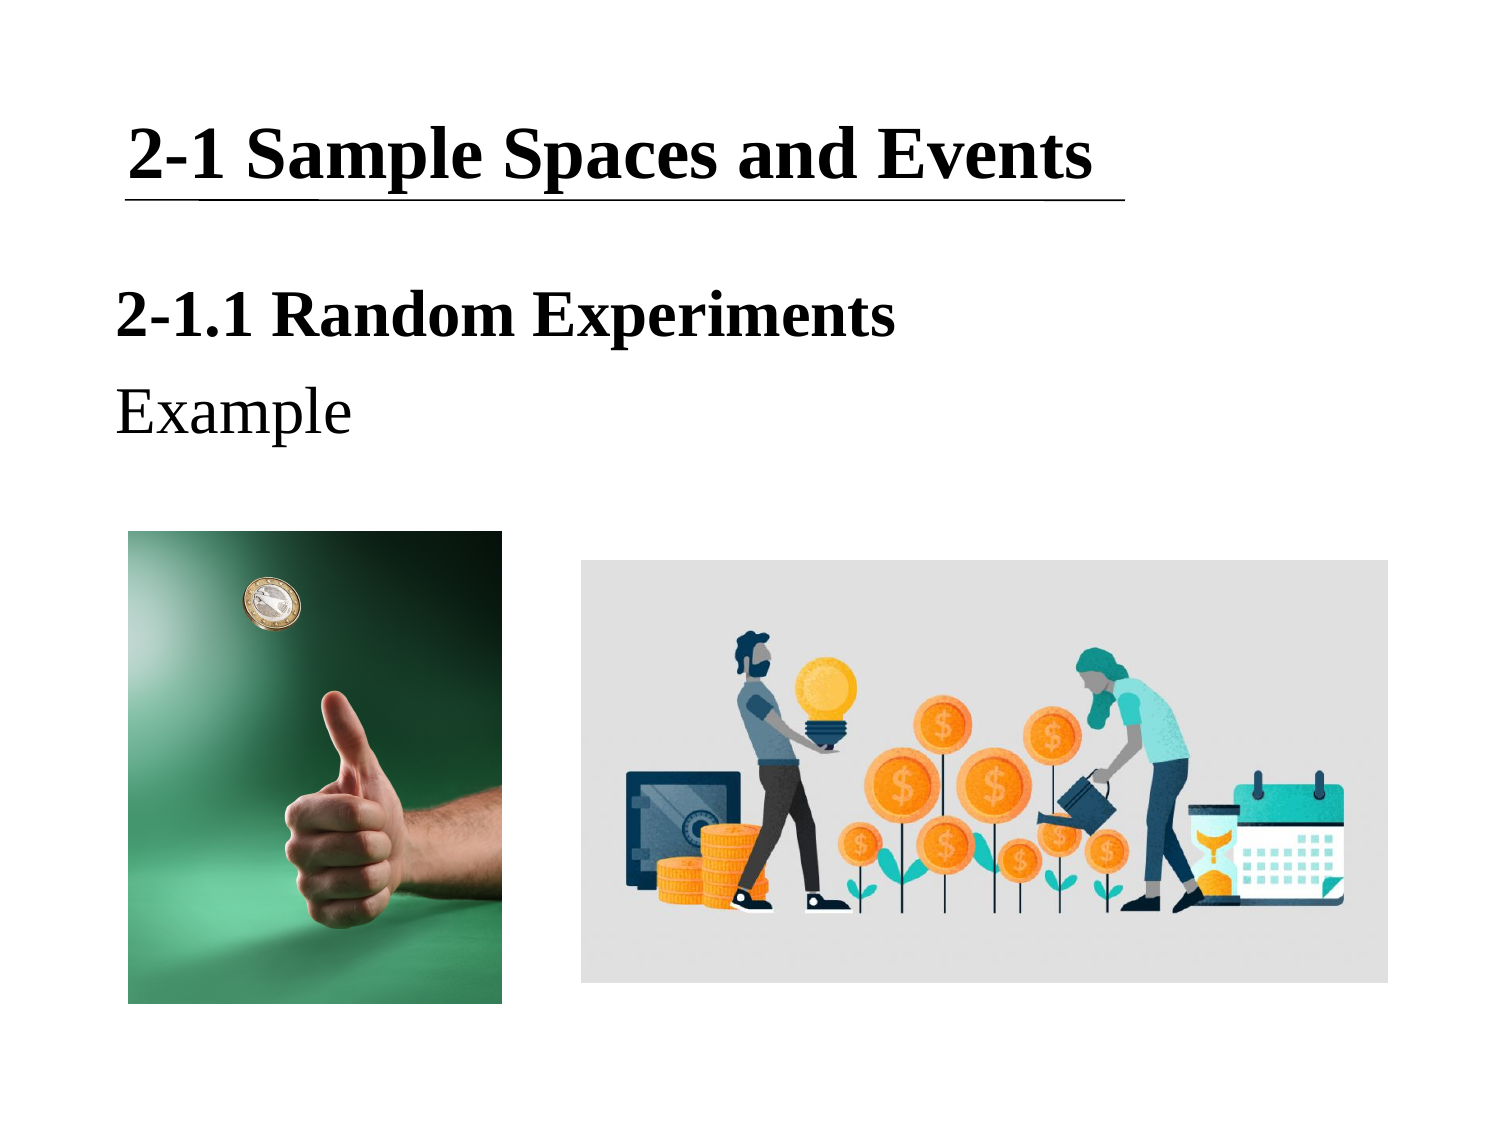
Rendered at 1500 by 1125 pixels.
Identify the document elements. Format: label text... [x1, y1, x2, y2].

title 2-1 Sample Spaces and Events [112, 99, 1388, 288]
list 2-1.1 Random Experiments Example [99, 262, 1375, 938]
picture [581, 560, 1388, 984]
picture [128, 531, 502, 1004]
